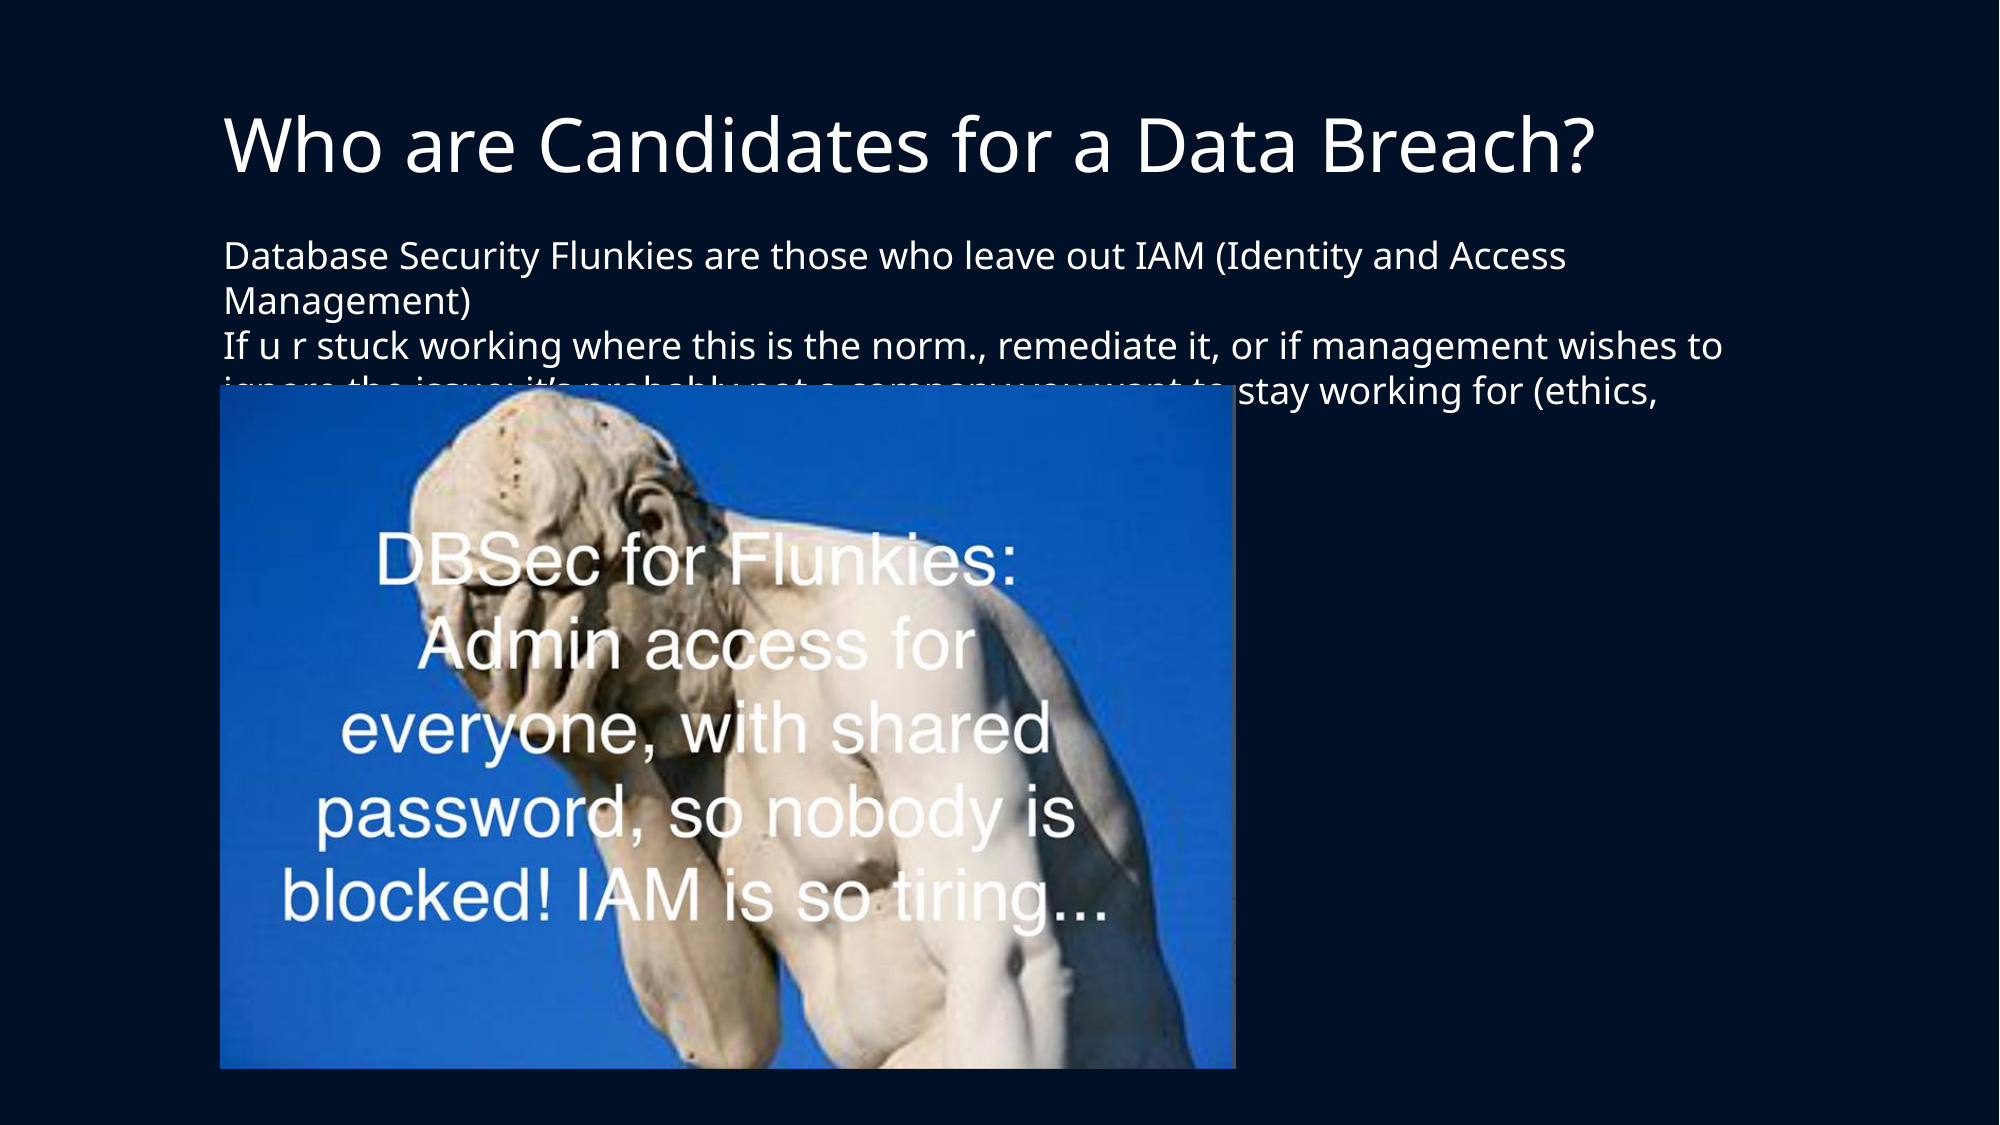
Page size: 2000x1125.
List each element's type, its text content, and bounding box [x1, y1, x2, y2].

picture [220, 385, 1236, 1069]
text_box Who are Candidates for a Data Breach? Database Security Flunkies are those who leave out IAM (Identity and Access Management) If u r stuck working where this is the norm., remediate it, or if management wishes to ignore the issue: it’s probably not a company you want to stay working for (ethics, compliance, standards, …). [208, 89, 1839, 465]
